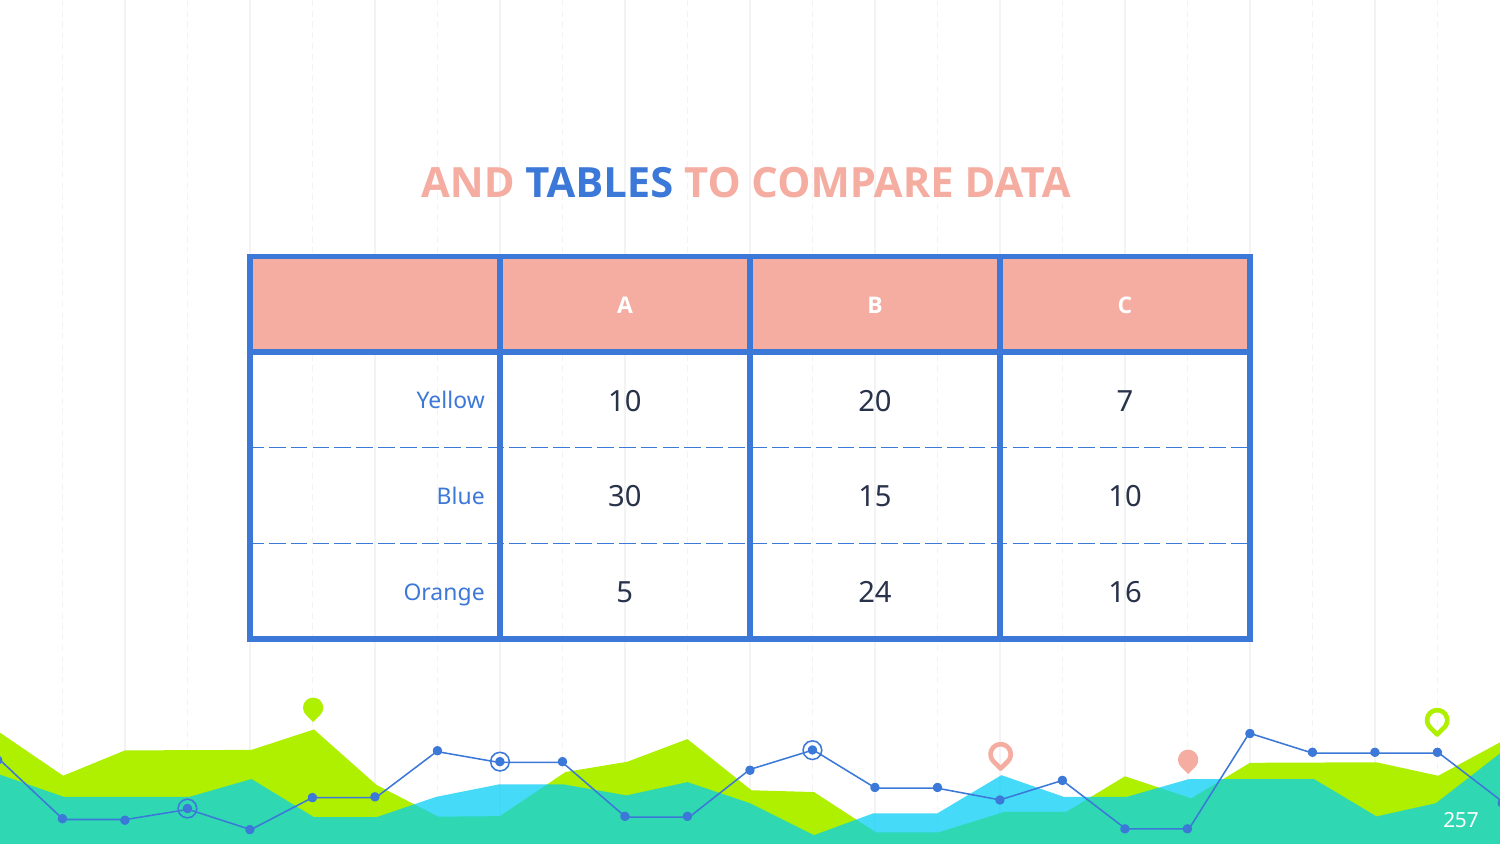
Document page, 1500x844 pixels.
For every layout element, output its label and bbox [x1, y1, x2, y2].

table_header [1003, 259, 1247, 349]
table_header [253, 259, 497, 349]
slide_number [1403, 791, 1494, 844]
table_cell [753, 355, 997, 636]
table_cell [253, 355, 497, 636]
title [171, 103, 1320, 222]
table_cell [503, 355, 747, 636]
table_cell [1003, 355, 1247, 636]
table_header [503, 259, 747, 349]
table_header [753, 259, 997, 349]
